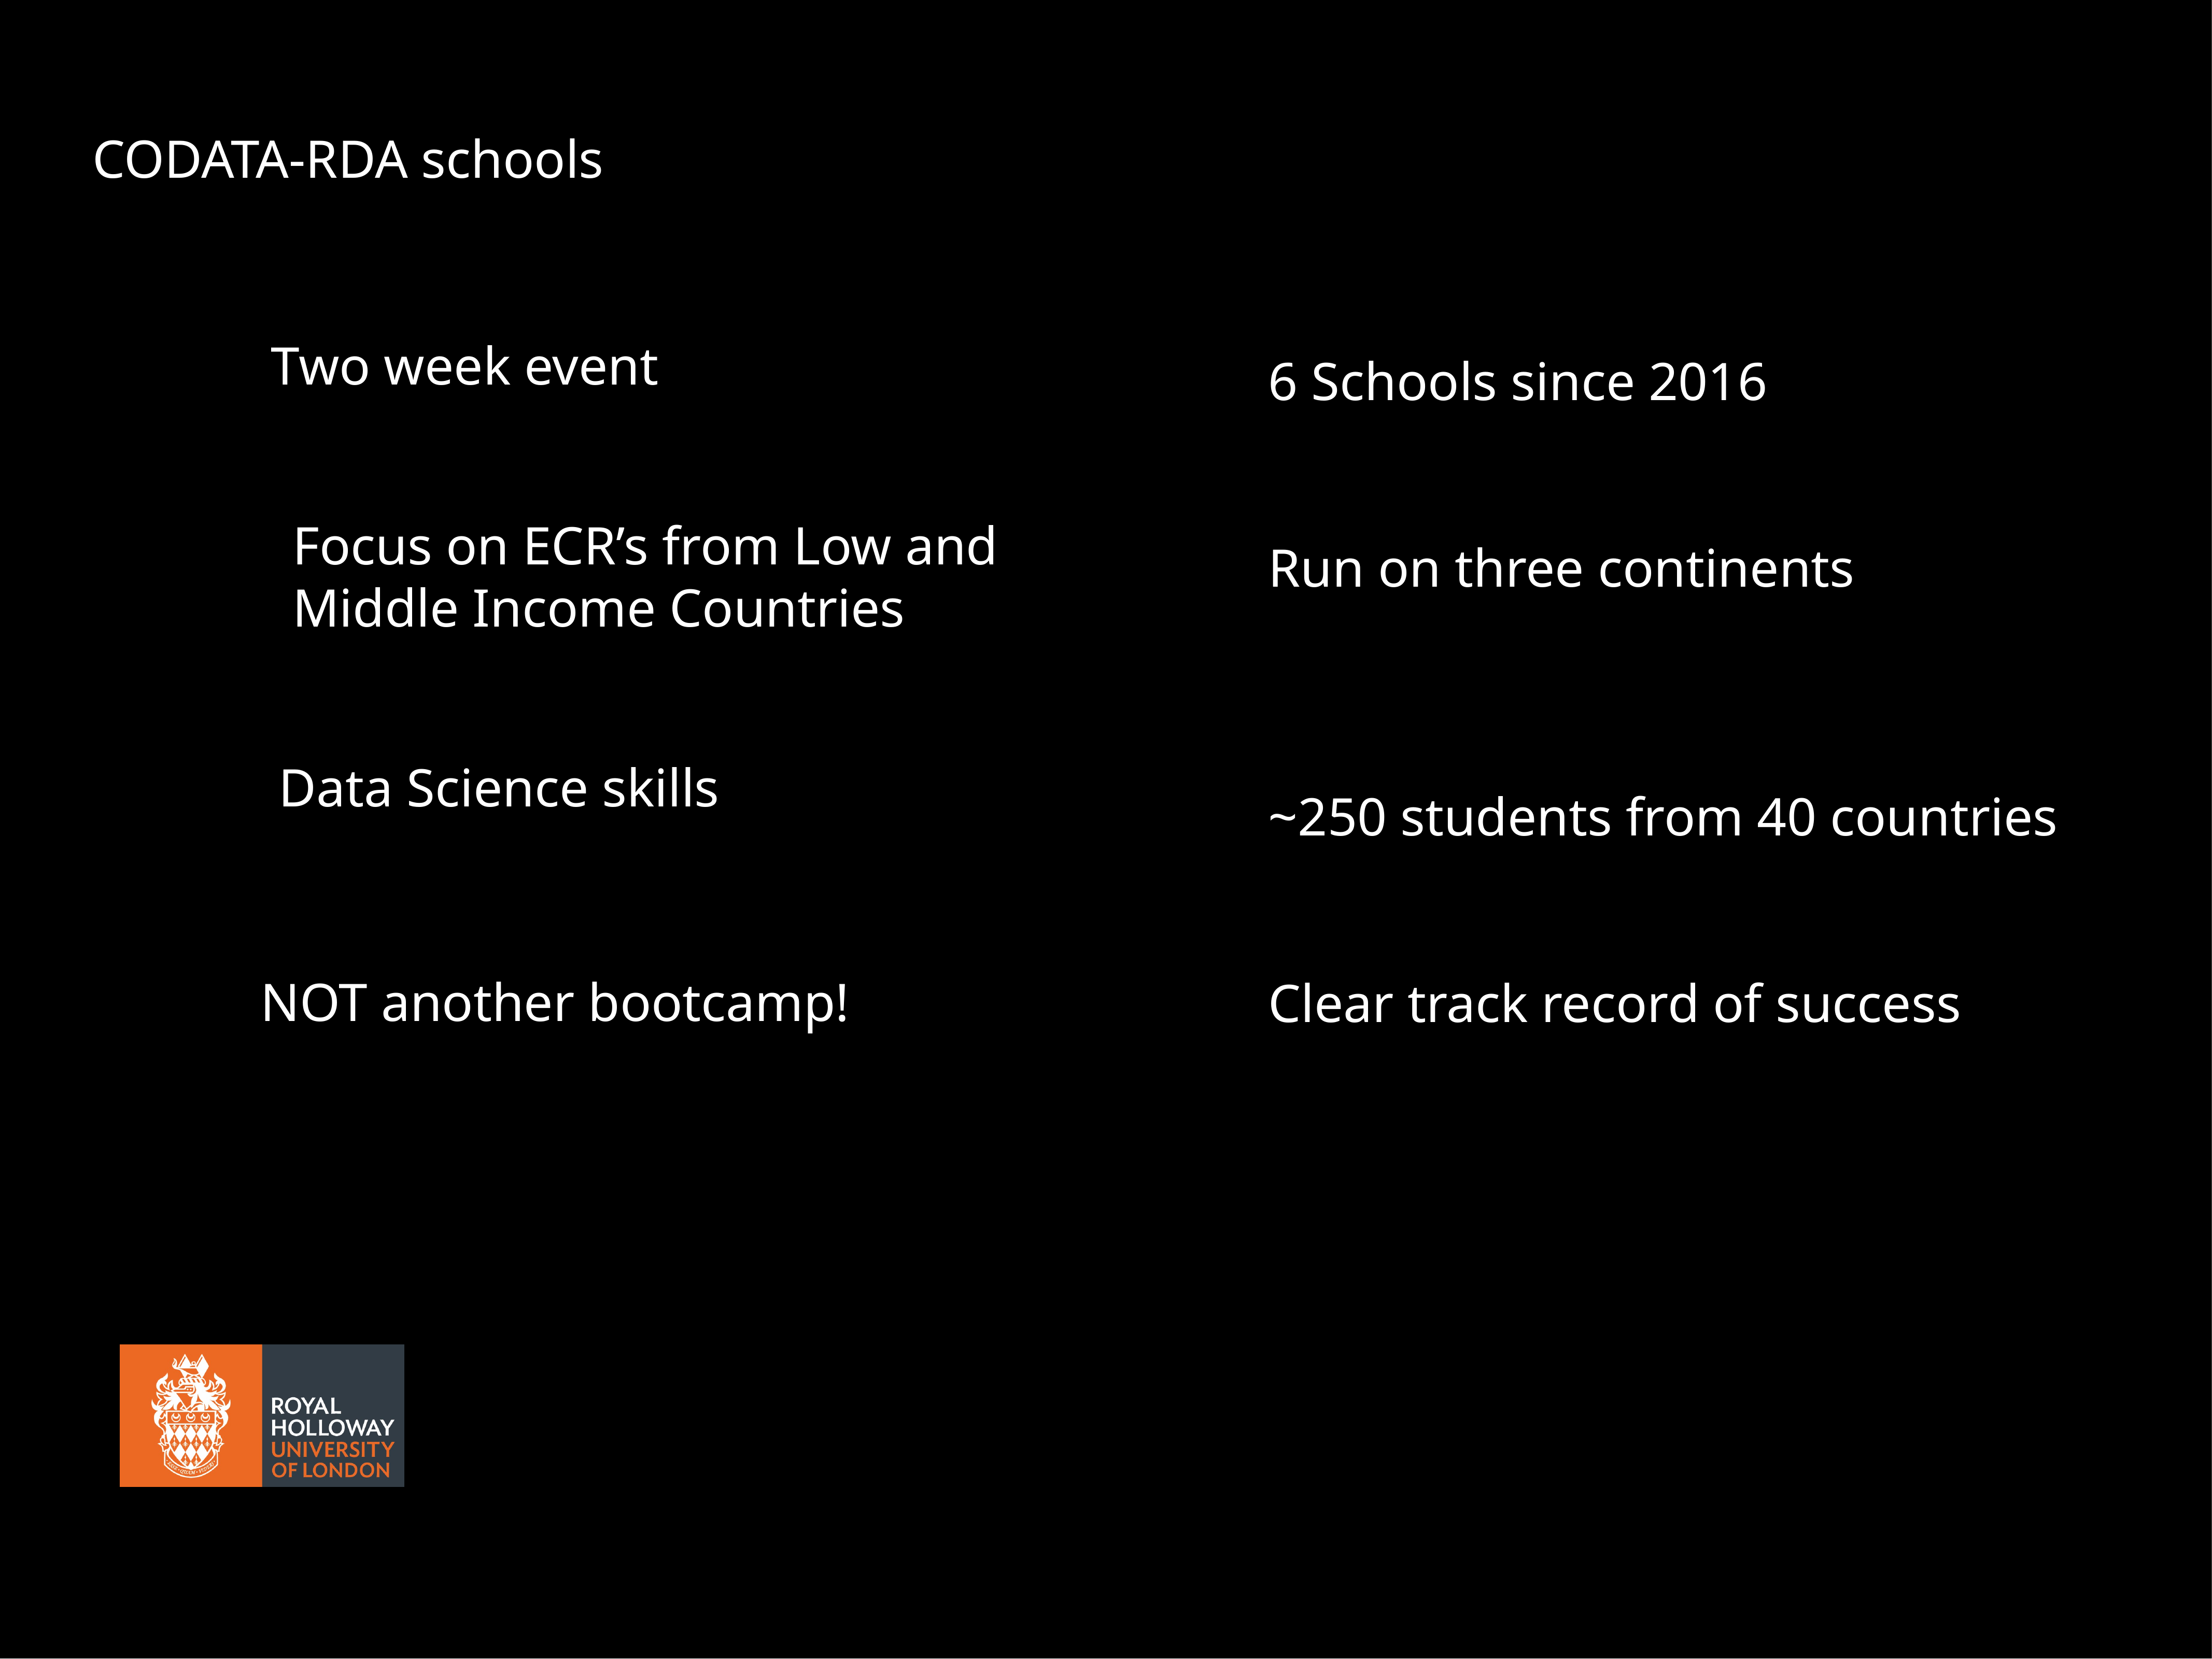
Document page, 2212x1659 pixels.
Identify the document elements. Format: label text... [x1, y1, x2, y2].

text_box Two week event [262, 324, 668, 404]
picture [120, 1344, 404, 1487]
text_box Data Science skills [270, 746, 729, 826]
text_box CODATA-RDA schools [83, 117, 613, 197]
text_box 6 Schools since 2016 Run on three continents ~250 students from 40 countries Clear track record of success [1259, 340, 2067, 1041]
text_box NOT another bootcamp! [252, 961, 872, 1041]
text_box Focus on ECR’s from Low and Middle Income Countries [284, 504, 1021, 646]
